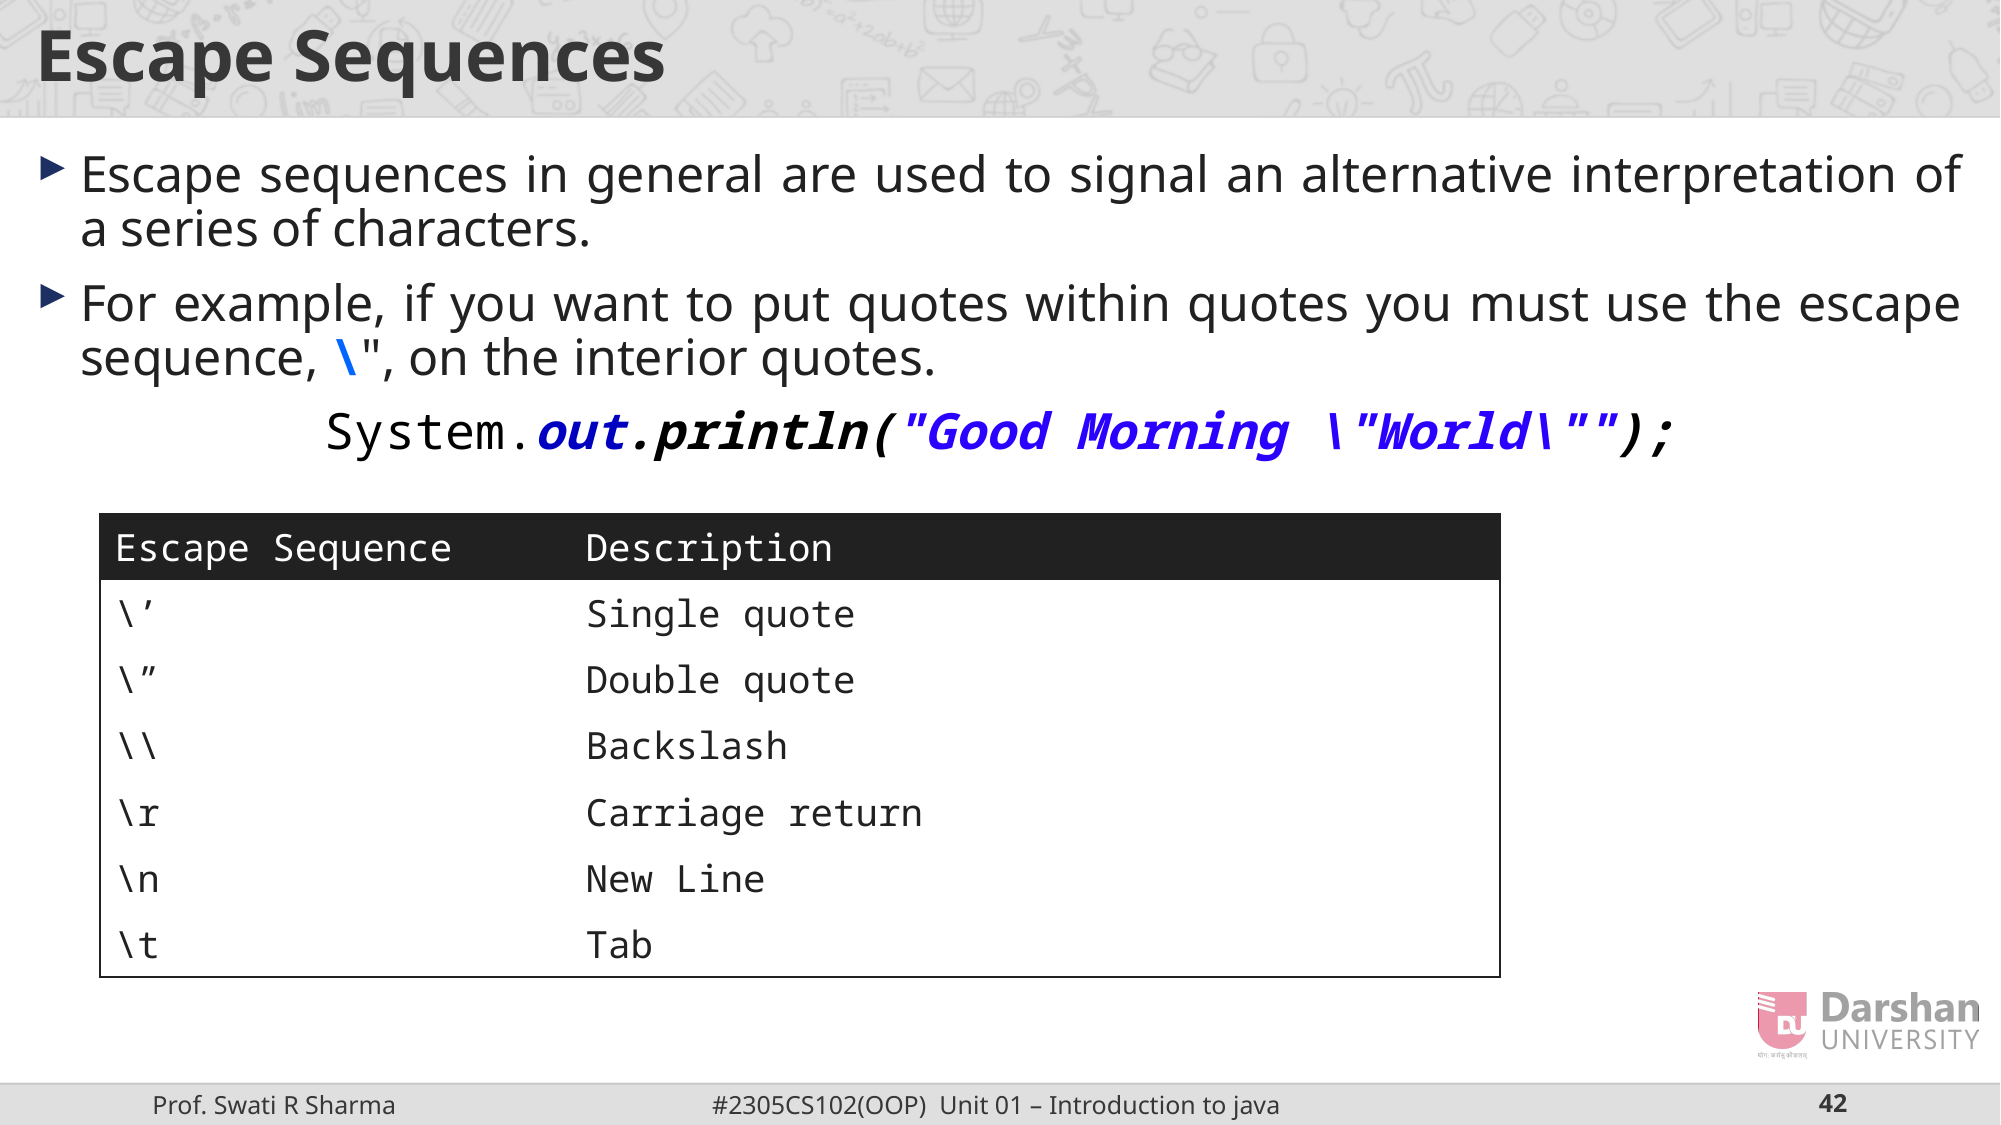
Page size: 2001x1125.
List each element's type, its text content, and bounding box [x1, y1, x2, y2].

table_cell \\ [101, 712, 571, 779]
table_cell \’ [101, 580, 571, 646]
table_cell \r [101, 779, 571, 845]
table_cell \” [101, 646, 571, 712]
table_header Description [571, 515, 1499, 580]
list Escape sequences in general are used to signal an alternative interpretation of a series of characters. For example, if you want to put quotes within quotes you must use the escape sequence, \", on the interior quotes. System.out.println("Good Morning \"World\""); [21, 141, 1979, 1059]
table_cell Backslash [571, 712, 1499, 779]
table_cell \n [101, 845, 571, 911]
table_cell Double quote [571, 646, 1499, 712]
table_cell New Line [571, 845, 1499, 911]
table_cell \t [101, 911, 571, 976]
title Escape Sequences [0, 0, 2000, 117]
table_cell Tab [571, 911, 1499, 976]
table_cell Carriage return [571, 779, 1499, 845]
table_header Escape Sequence [101, 515, 571, 580]
table_cell Single quote [571, 580, 1499, 646]
